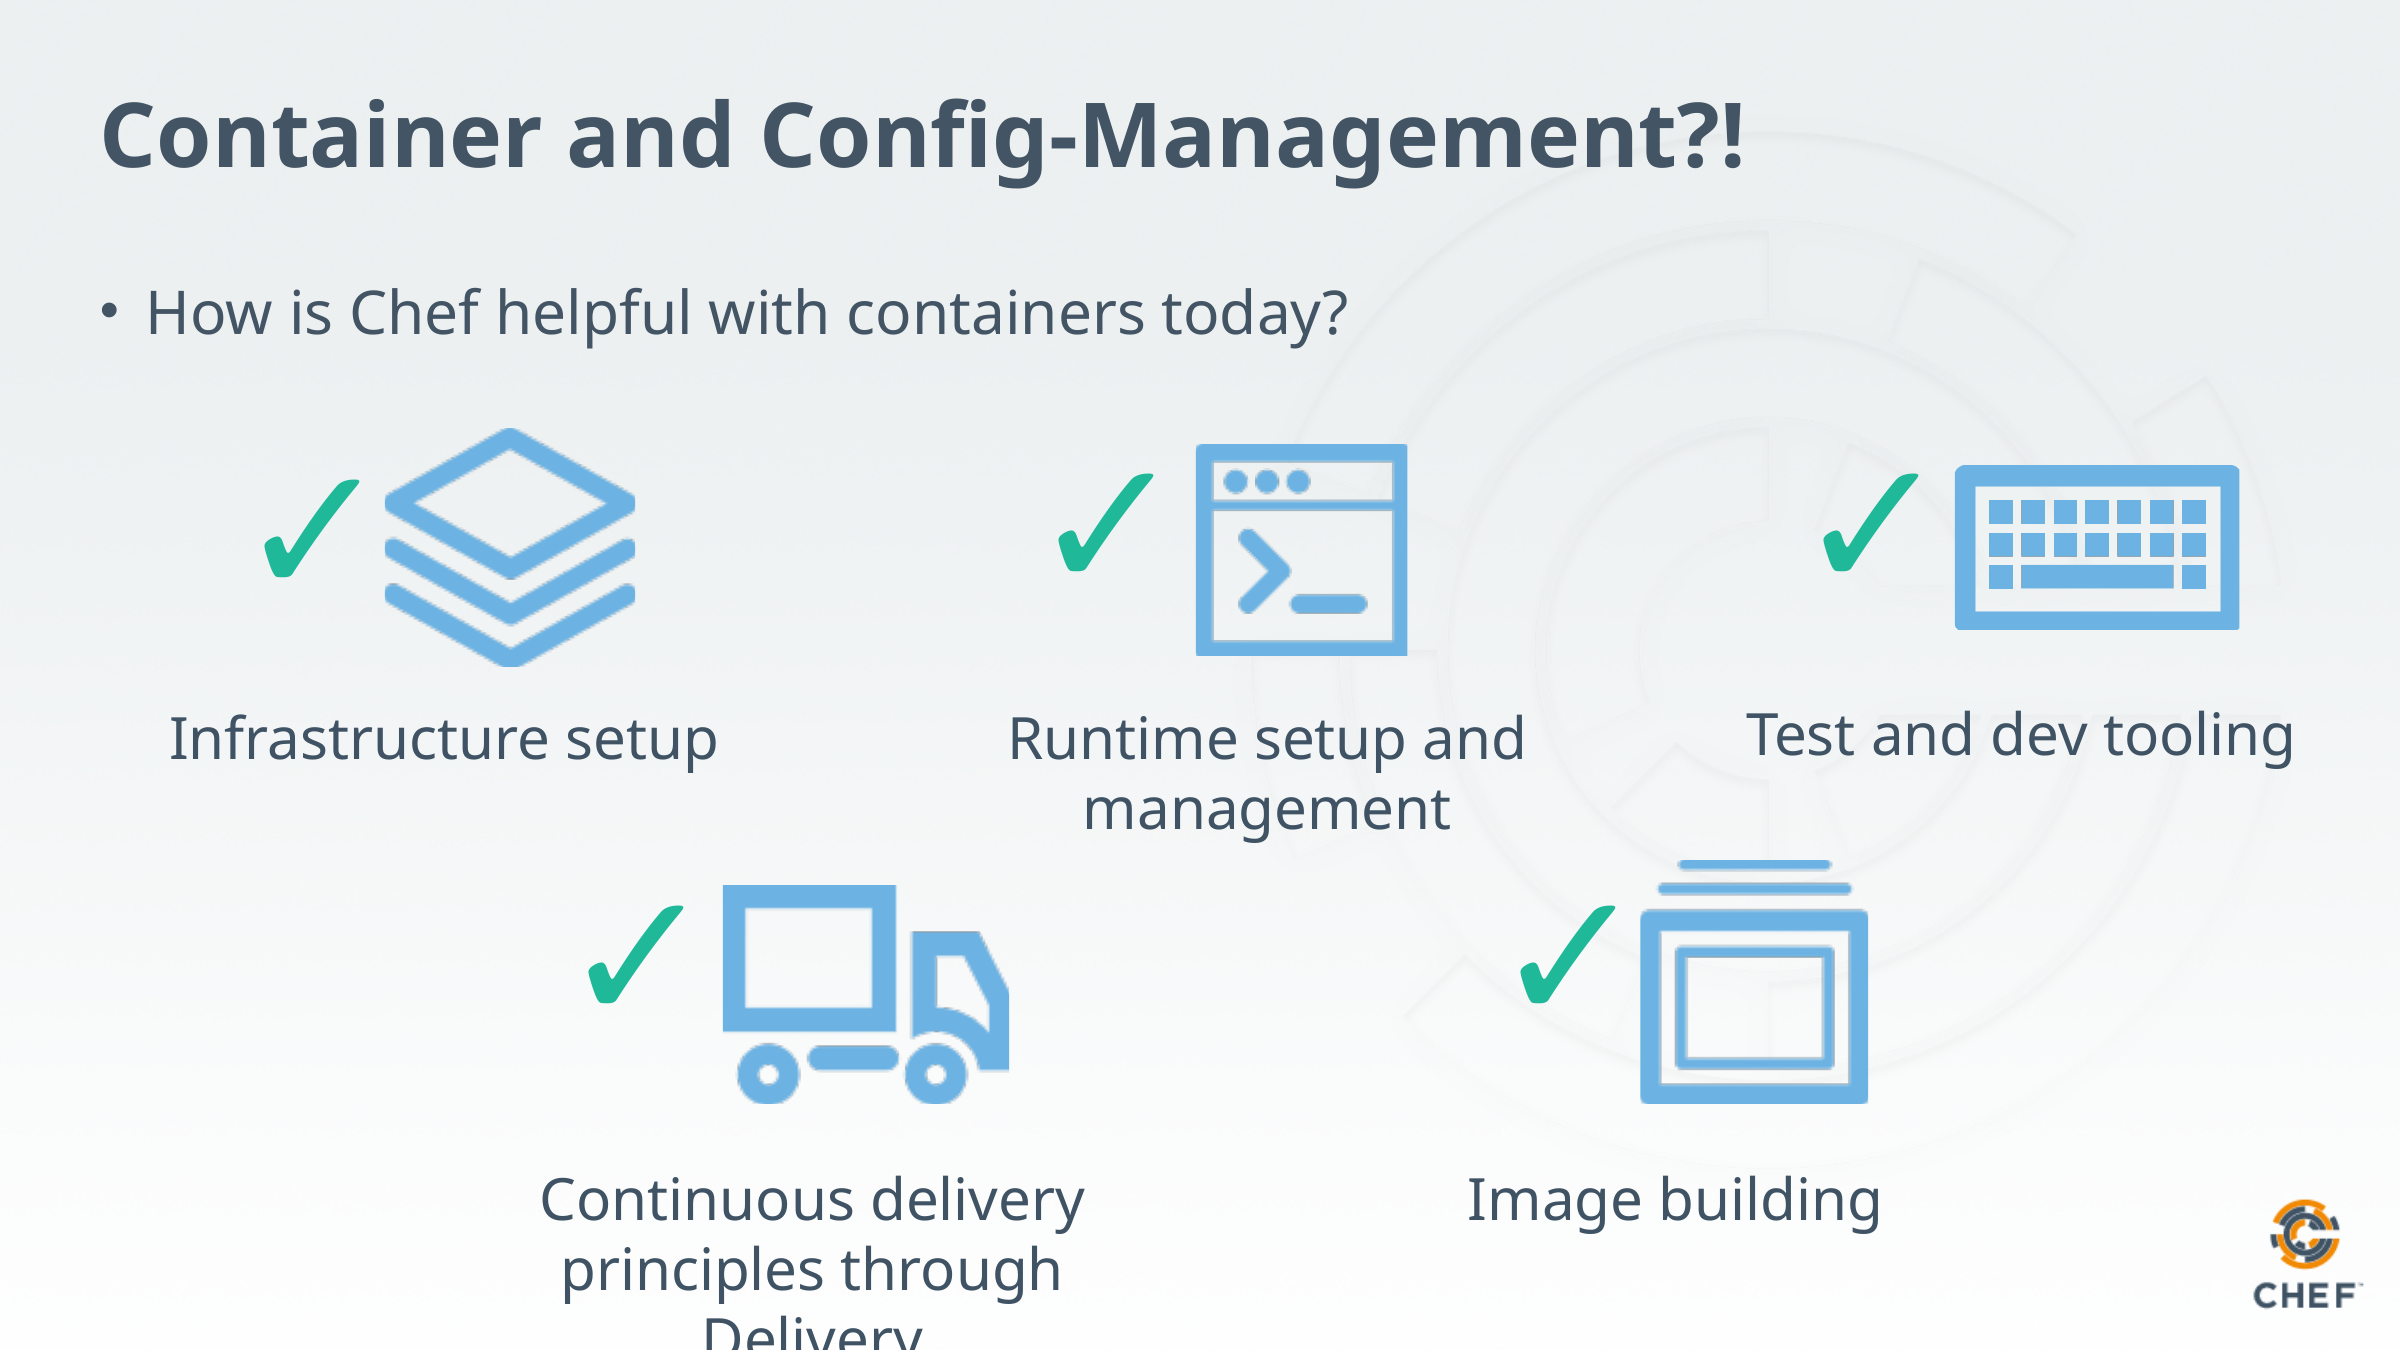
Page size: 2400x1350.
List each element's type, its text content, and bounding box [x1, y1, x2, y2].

picture [845, 1332, 861, 1341]
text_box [1300, 837, 2051, 1241]
picture [0, 0, 2400, 1350]
picture [712, 1323, 734, 1350]
picture [753, 1332, 769, 1341]
list How is Chef helpful with containers today? [99, 274, 2300, 1064]
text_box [869, 406, 1666, 780]
title Container and Config-Management?! [99, 90, 2300, 190]
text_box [1691, 406, 2352, 776]
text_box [150, 412, 738, 780]
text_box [464, 837, 1161, 1312]
